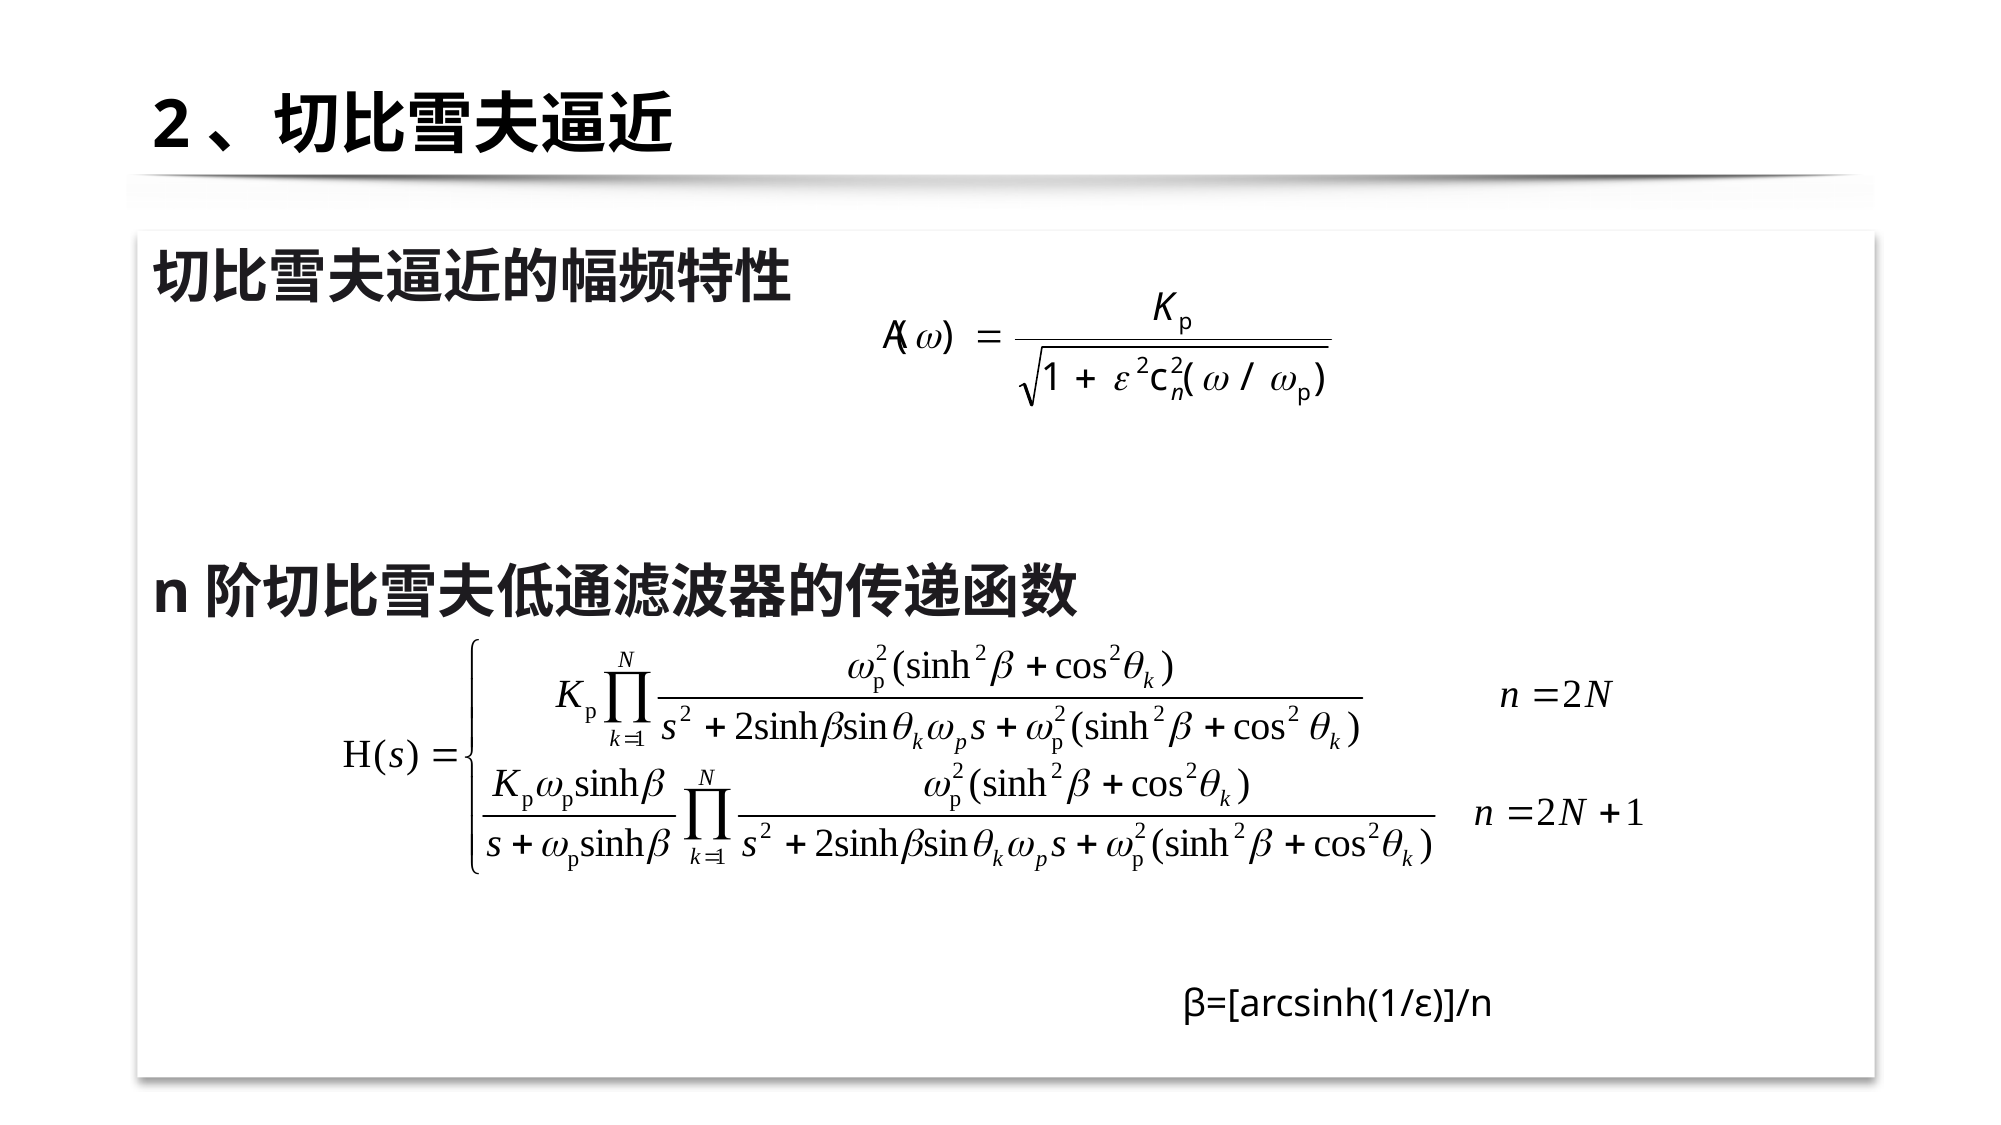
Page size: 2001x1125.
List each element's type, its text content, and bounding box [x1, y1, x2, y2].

picture [127, 175, 1874, 211]
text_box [876, 278, 1338, 414]
title 2、切比雪夫逼近 [137, 77, 1863, 175]
text_box β=[arcsinh(1/ε)]/n [1167, 972, 1508, 1032]
list 切比雪夫逼近的幅频特性 n阶切比雪夫低通滤波器的传递函数 [137, 196, 1863, 1014]
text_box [335, 630, 1650, 885]
